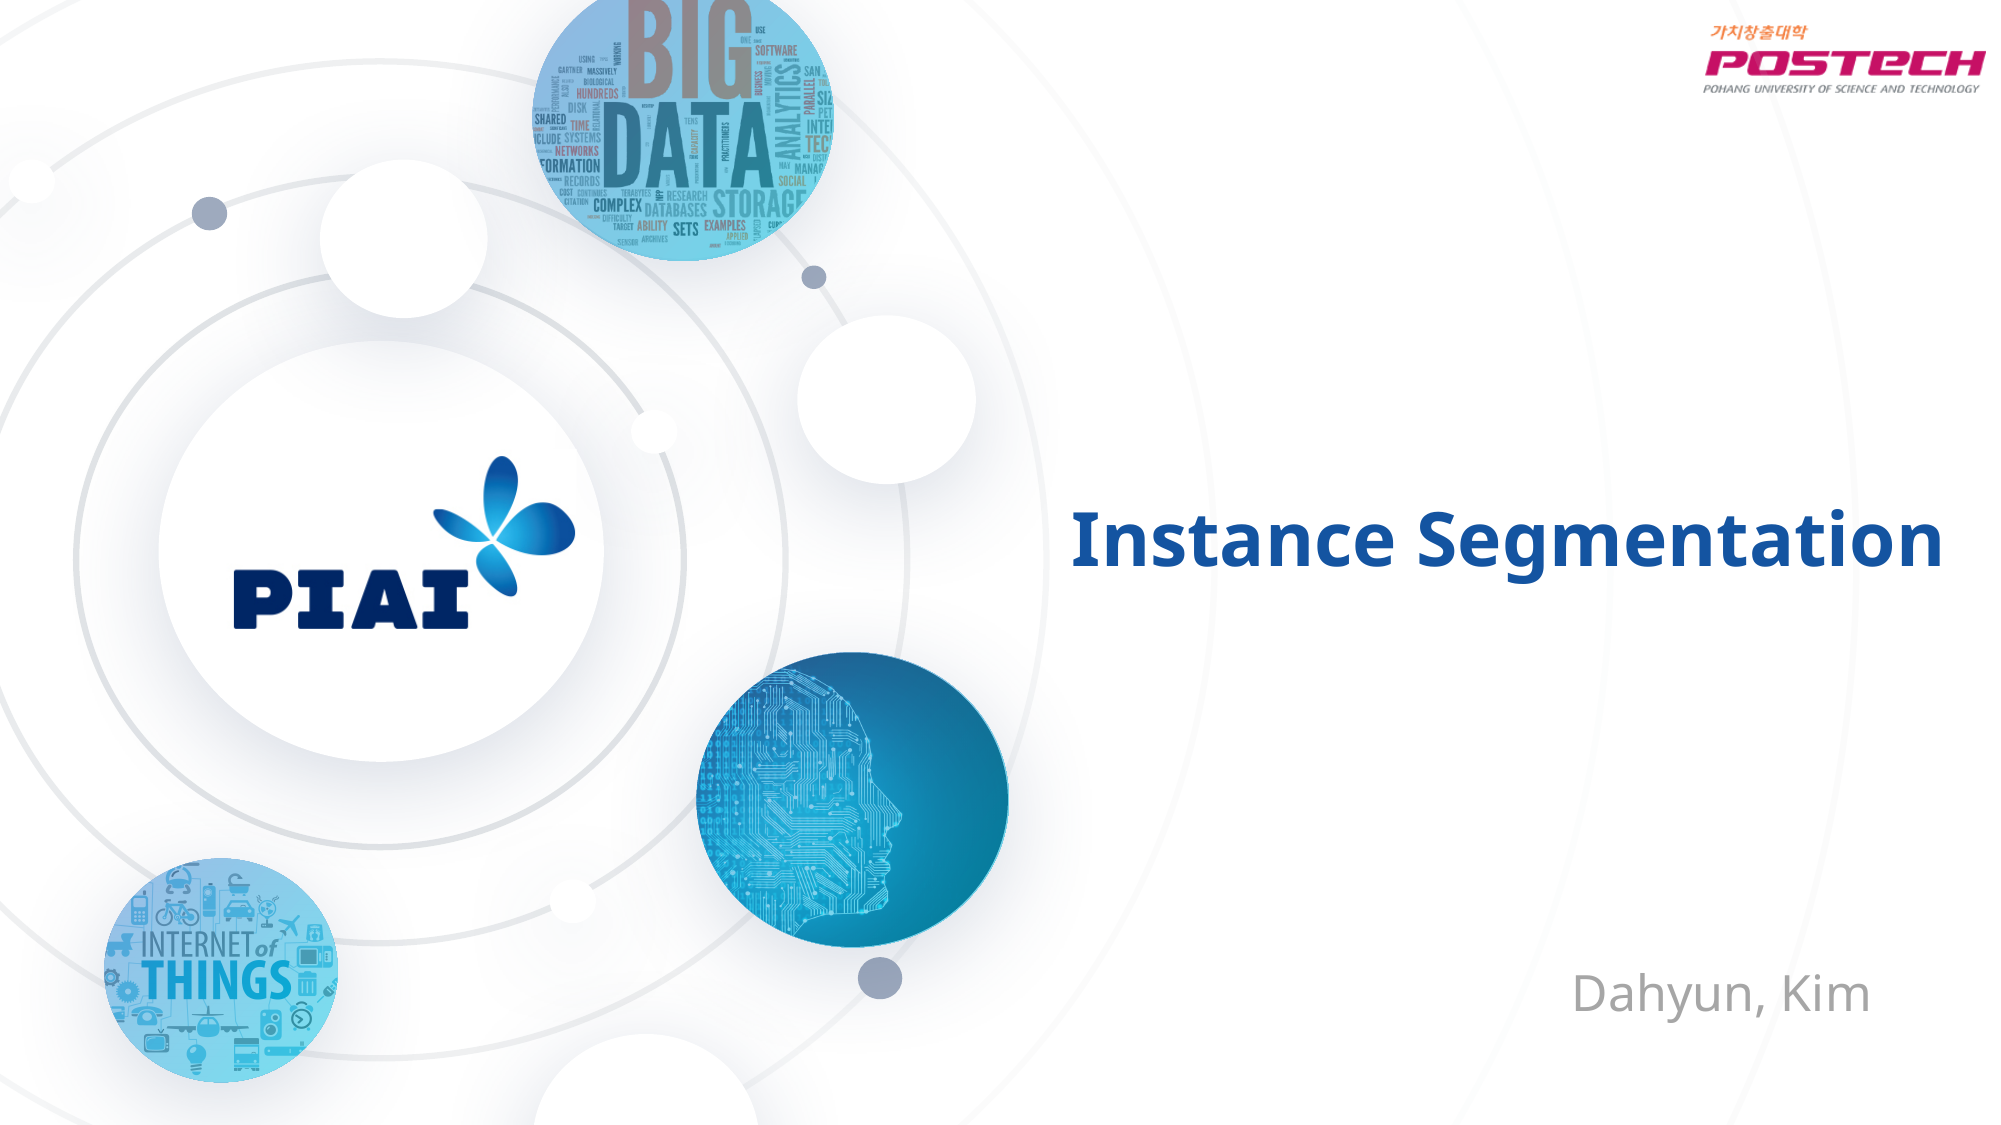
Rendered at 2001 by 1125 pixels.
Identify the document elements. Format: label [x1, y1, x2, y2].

picture [225, 449, 577, 635]
text_box [0, 0, 2000, 1125]
